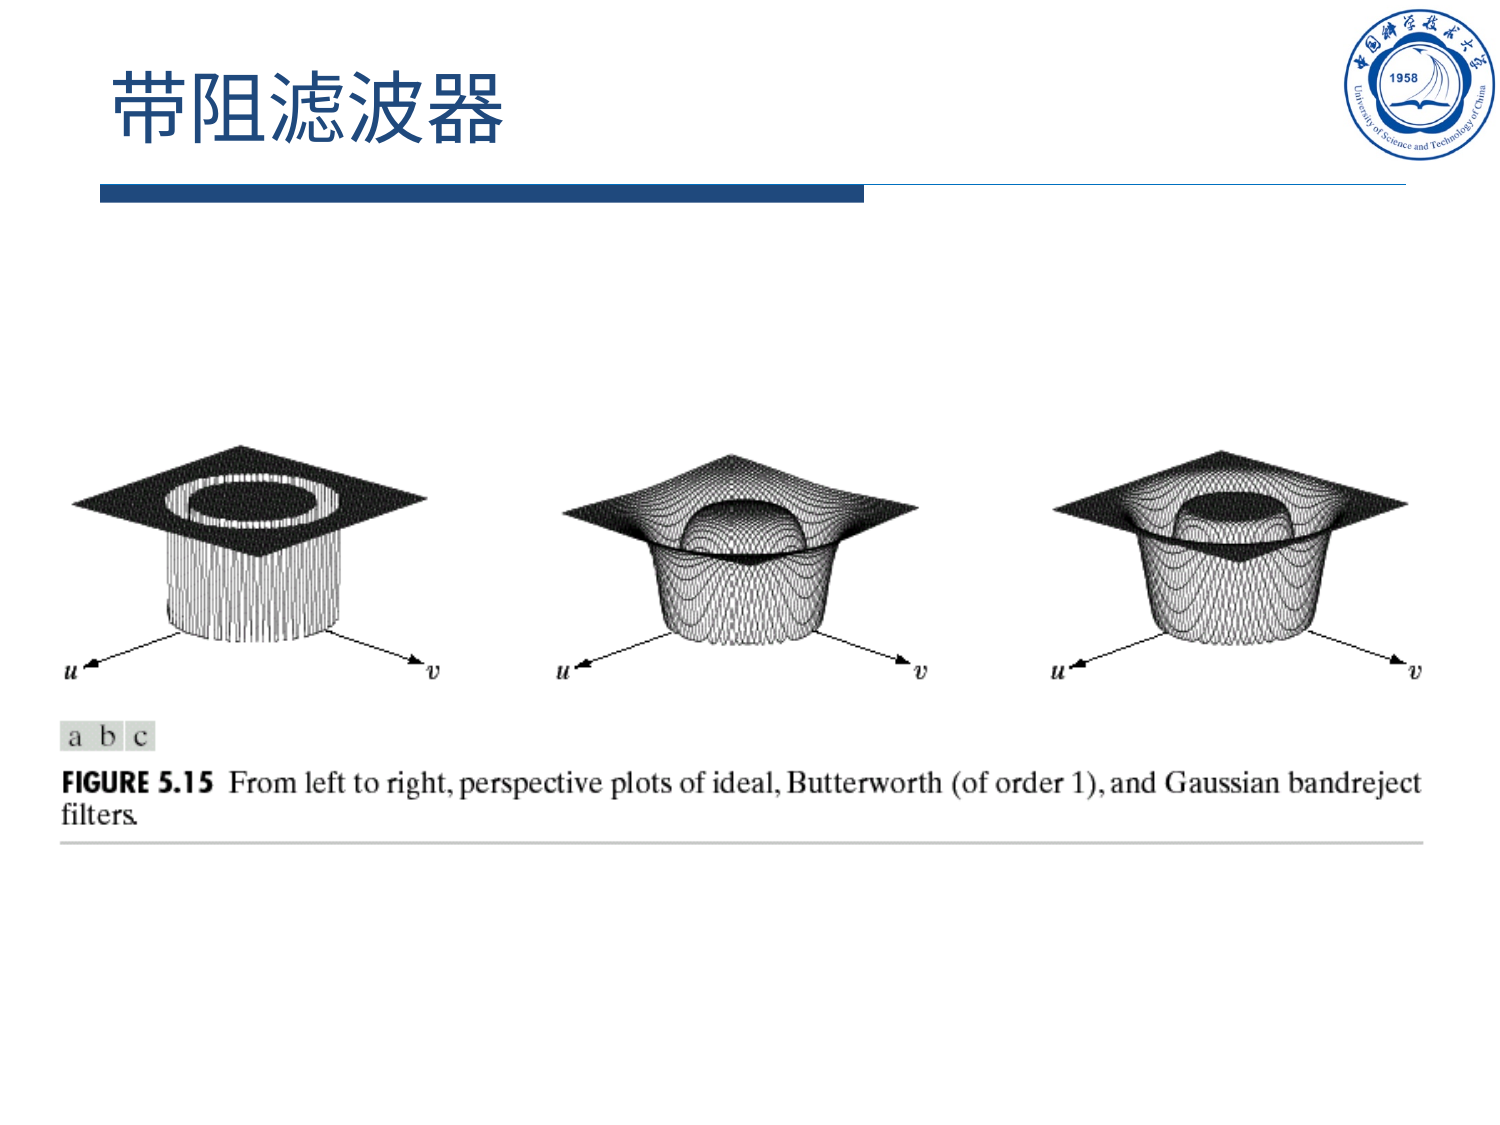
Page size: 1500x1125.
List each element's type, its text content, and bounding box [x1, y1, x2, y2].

picture [1333, 1, 1500, 161]
title 带阻滤波器 [94, 50, 1407, 161]
picture [52, 432, 1448, 851]
